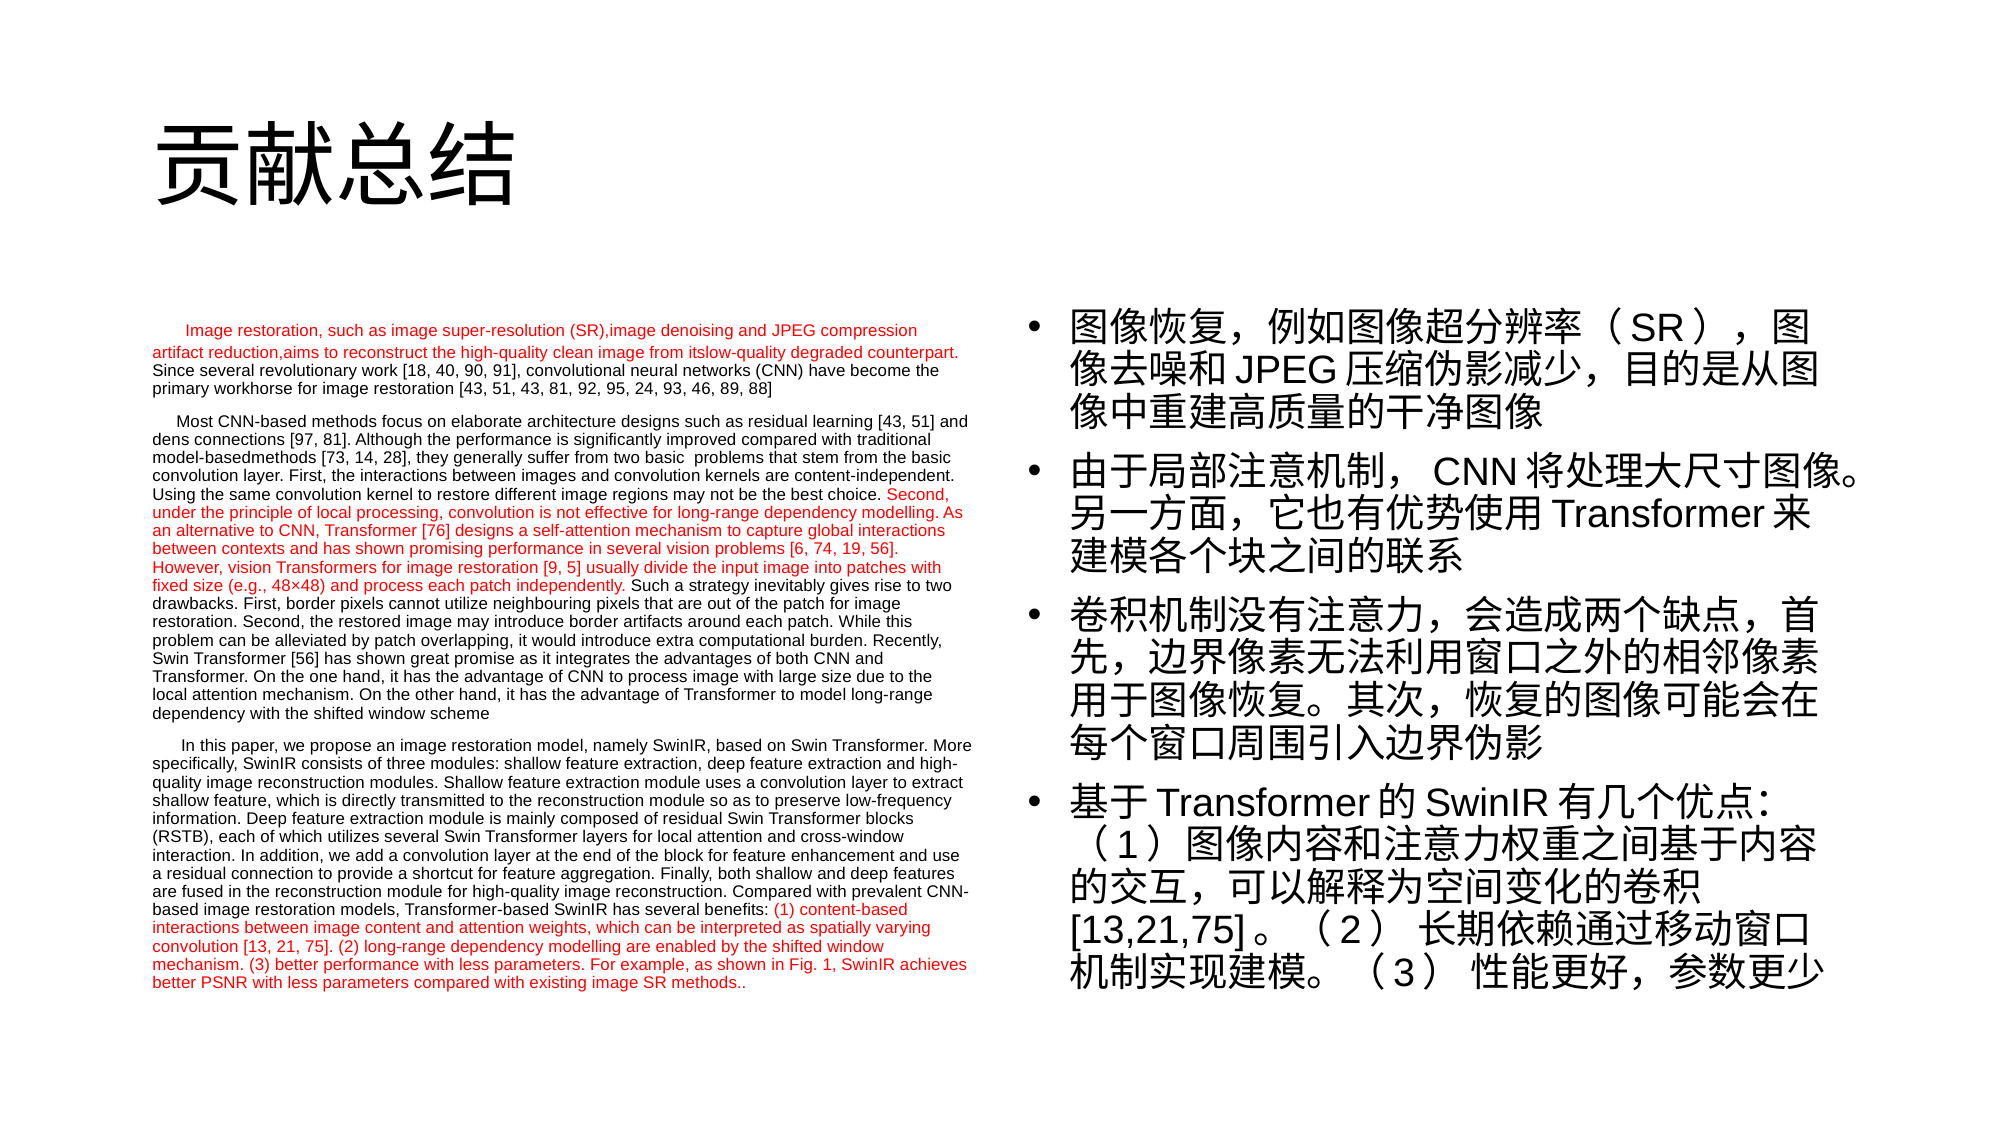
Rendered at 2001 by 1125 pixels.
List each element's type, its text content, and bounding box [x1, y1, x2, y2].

list Image restoration, such as image super-resolution (SR),image denoising and JPEG compression artifact reduction,aims to reconstruct the high-quality clean image from itslow-quality degraded counterpart. Since several revolutionary work [18, 40, 90, 91], convolutional neural networks (CNN) have become the primary workhorse for image restoration [43, 51, 43, 81, 92, 95, 24, 93, 46, 89, 88] Most CNN-based methods focus on elaborate architecture designs such as residual learning [43, 51] and dens connections [97, 81]. Although the performance is significantly improved compared with traditional model-basedmethods [73, 14, 28], they generally suffer from two basic problems that stem from the basic convolution layer. First, the interactions between images and convolution kernels are content-independent. Using the same convolution kernel to restore different image regions may not be the best choice. Second, under the principle of local processing, convolution is not effective for long-range dependency modelling. As an alternative to CNN, Transformer [76] designs a self-attention mechanism to capture global interactions between contexts and has shown promising performance in several vision problems [6, 74, 19, 56]. However, vision Transformers for image restoration [9, 5] usually divide the input image into patches with fixed size (e.g., 48×48) and process each patch independently. Such a strategy inevitably gives rise to two drawbacks. First, border pixels cannot utilize neighbouring pixels that are out of the patch for image restoration. Second, the restored image may introduce border artifacts around each patch. While this problem can be alleviated by patch overlapping, it would introduce extra computational burden. Recently, Swin Transformer [56] has shown great promise as it integrates the advantages of both CNN and Transformer. On the one hand, it has the advantage of CNN to process image with large size due to the local attention mechanism. On the other hand, it has the advantage of Transformer to model long-range dependency with the shifted window scheme In this paper, we propose an image restoration model, namely SwinIR, based on Swin Transformer. More specifically, SwinIR consists of three modules: shallow feature extraction, deep feature extraction and high-quality image reconstruction modules. Shallow feature extraction module uses a convolution layer to extract shallow feature, which is directly transmitted to the reconstruction module so as to preserve low-frequency information. Deep feature extraction module is mainly composed of residual Swin Transformer blocks (RSTB), each of which utilizes several Swin Transformer layers for local attention and cross-window interaction. In addition, we add a convolution layer at the end of the block for feature enhancement and use a residual connection to provide a shortcut for feature aggregation. Finally, both shallow and deep features are fused in the reconstruction module for high-quality image reconstruction. Compared with prevalent CNN-based image restoration models, Transformer-based SwinIR has several benefits: (1) content-based interactions between image content and attention weights, which can be interpreted as spatially varying convolution [13, 21, 75]. (2) long-range dependency modelling are enabled by the shifted window mechanism. (3) better performance with less parameters. For example, as shown in Fig. 1, SwinIR achieves better PSNR with less parameters compared with existing image SR methods.. [137, 299, 988, 1014]
list 图像恢复，例如图像超分辨率（SR），图像去噪和JPEG压缩伪影减少，目的是从图像中重建高质量的干净图像 由于局部注意机制，CNN将处理大尺寸图像。另一方面，它也有优势使用Transformer来建模各个块之间的联系 卷积机制没有注意力，会造成两个缺点，首先，边界像素无法利用窗口之外的相邻像素用于图像恢复。其次，恢复的图像可能会在每个窗口周围引入边界伪影 基于Transformer的SwinIR有几个优点：（1）图像内容和注意力权重之间基于内容的交互，可以解释为空间变化的卷积[13,21,75]。（2） 长期依赖通过移动窗口机制实现建模。（3） 性能更好，参数更少 [1012, 299, 1863, 1014]
title 贡献总结 [137, 59, 1863, 278]
